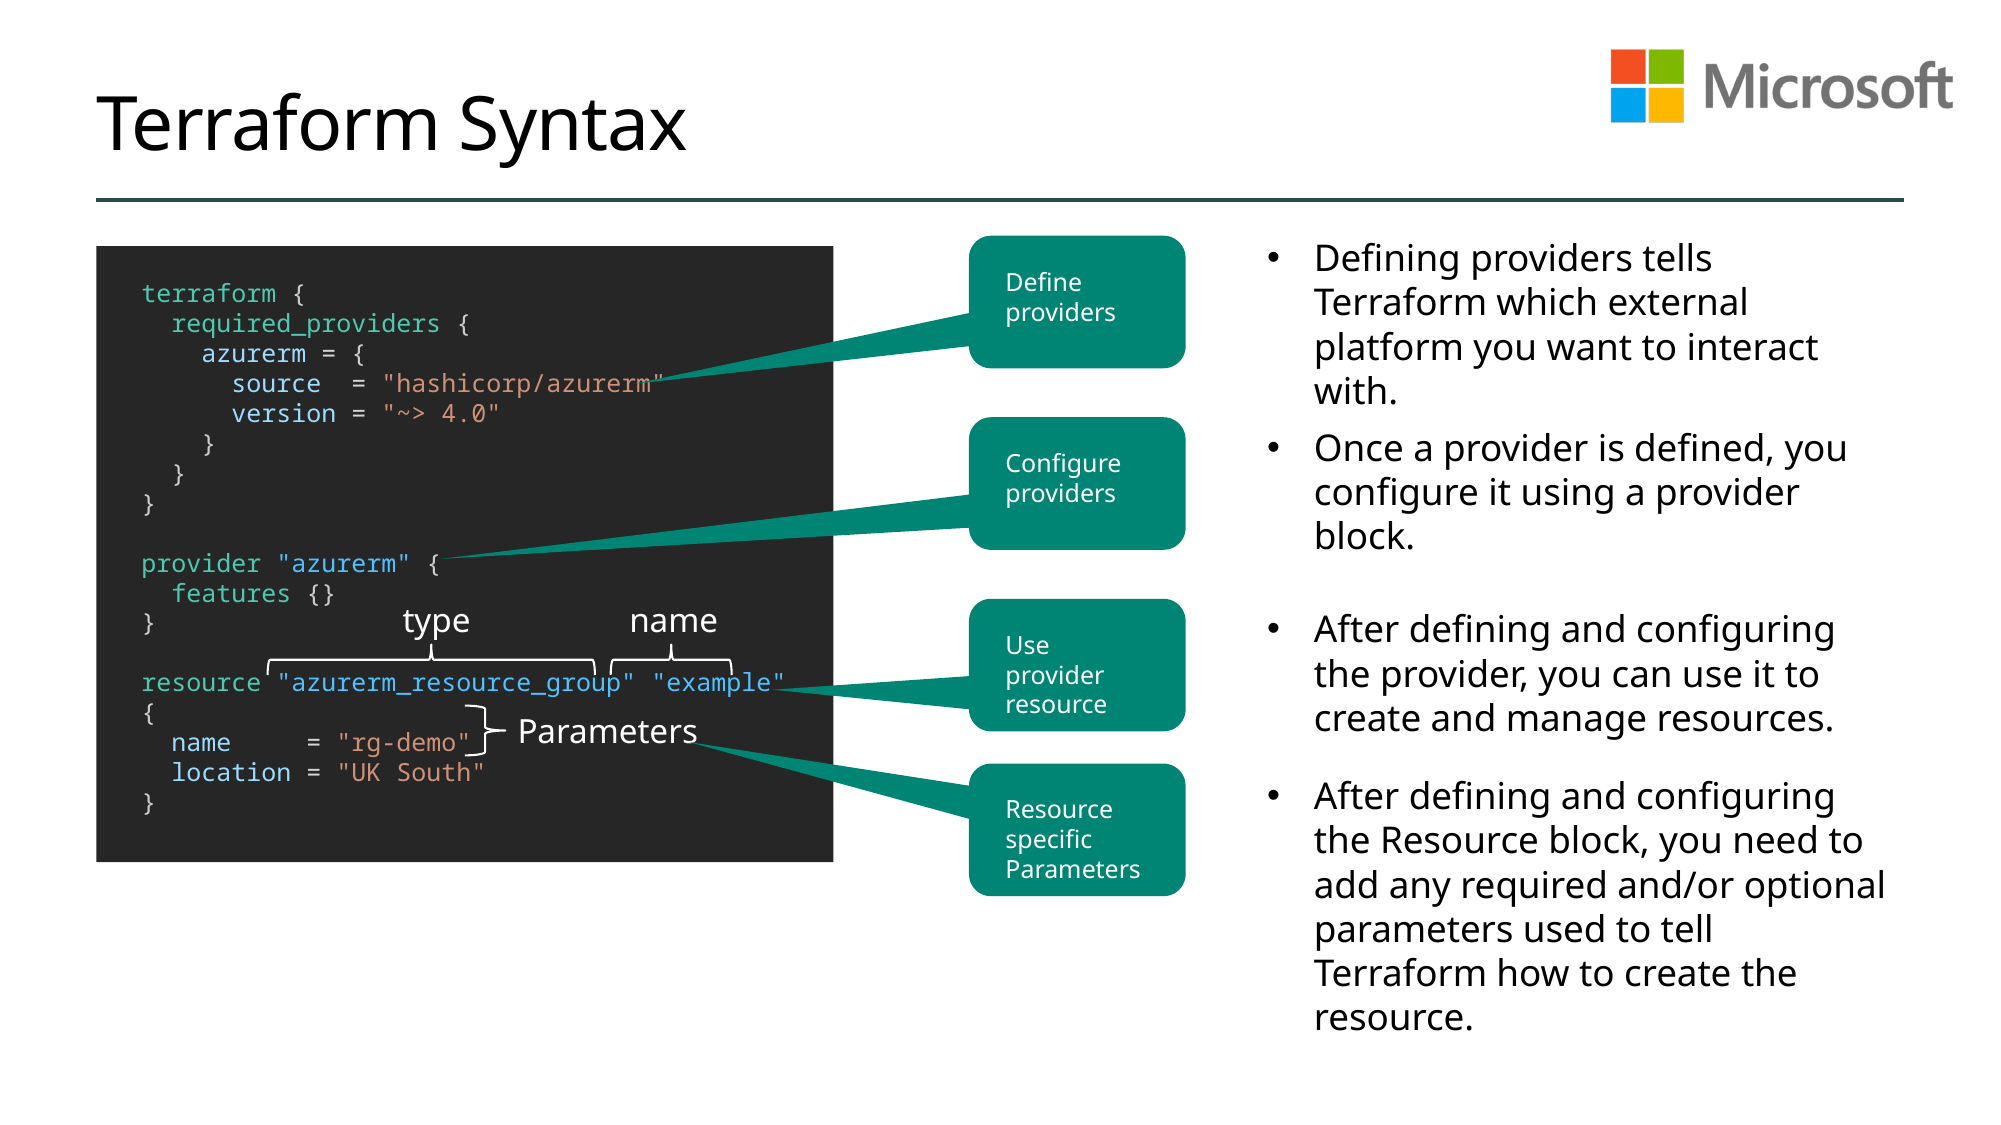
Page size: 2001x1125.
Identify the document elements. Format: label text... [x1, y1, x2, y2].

text_box Once a provider is defined, you configure it using a provider block. [1252, 417, 1904, 565]
text_box Defining providers tells Terraform which external platform you want to interact with. [1252, 227, 1904, 417]
text_box name [629, 598, 721, 639]
text_box Parameters [517, 710, 742, 751]
text_box After defining and configuring the Resource block, you need to add any required and/or optional parameters used to tell Terraform how to create the resource. [1252, 765, 1904, 1046]
title Terraform Syntax [96, 75, 1562, 166]
picture [1562, 4, 2000, 166]
text_box Resource specific Parameters [688, 741, 1187, 897]
text_box [609, 643, 733, 676]
text_box Configure providers [439, 416, 1187, 560]
text_box type [402, 598, 494, 639]
text_box terraform { required_providers { azurerm = { source = "hashicorp/azurerm" version = "~> 4.0" } } } provider "azurerm" { features {} } resource "azurerm_resource_group" "example" { name = "rg-demo" location = "UK South" } [96, 245, 834, 863]
text_box Use provider resource [771, 597, 1187, 733]
text_box Define providers [633, 234, 1187, 385]
text_box After defining and configuring the provider, you can use it to create and manage resources. [1252, 598, 1904, 746]
text_box [266, 643, 596, 676]
text_box [464, 704, 507, 757]
